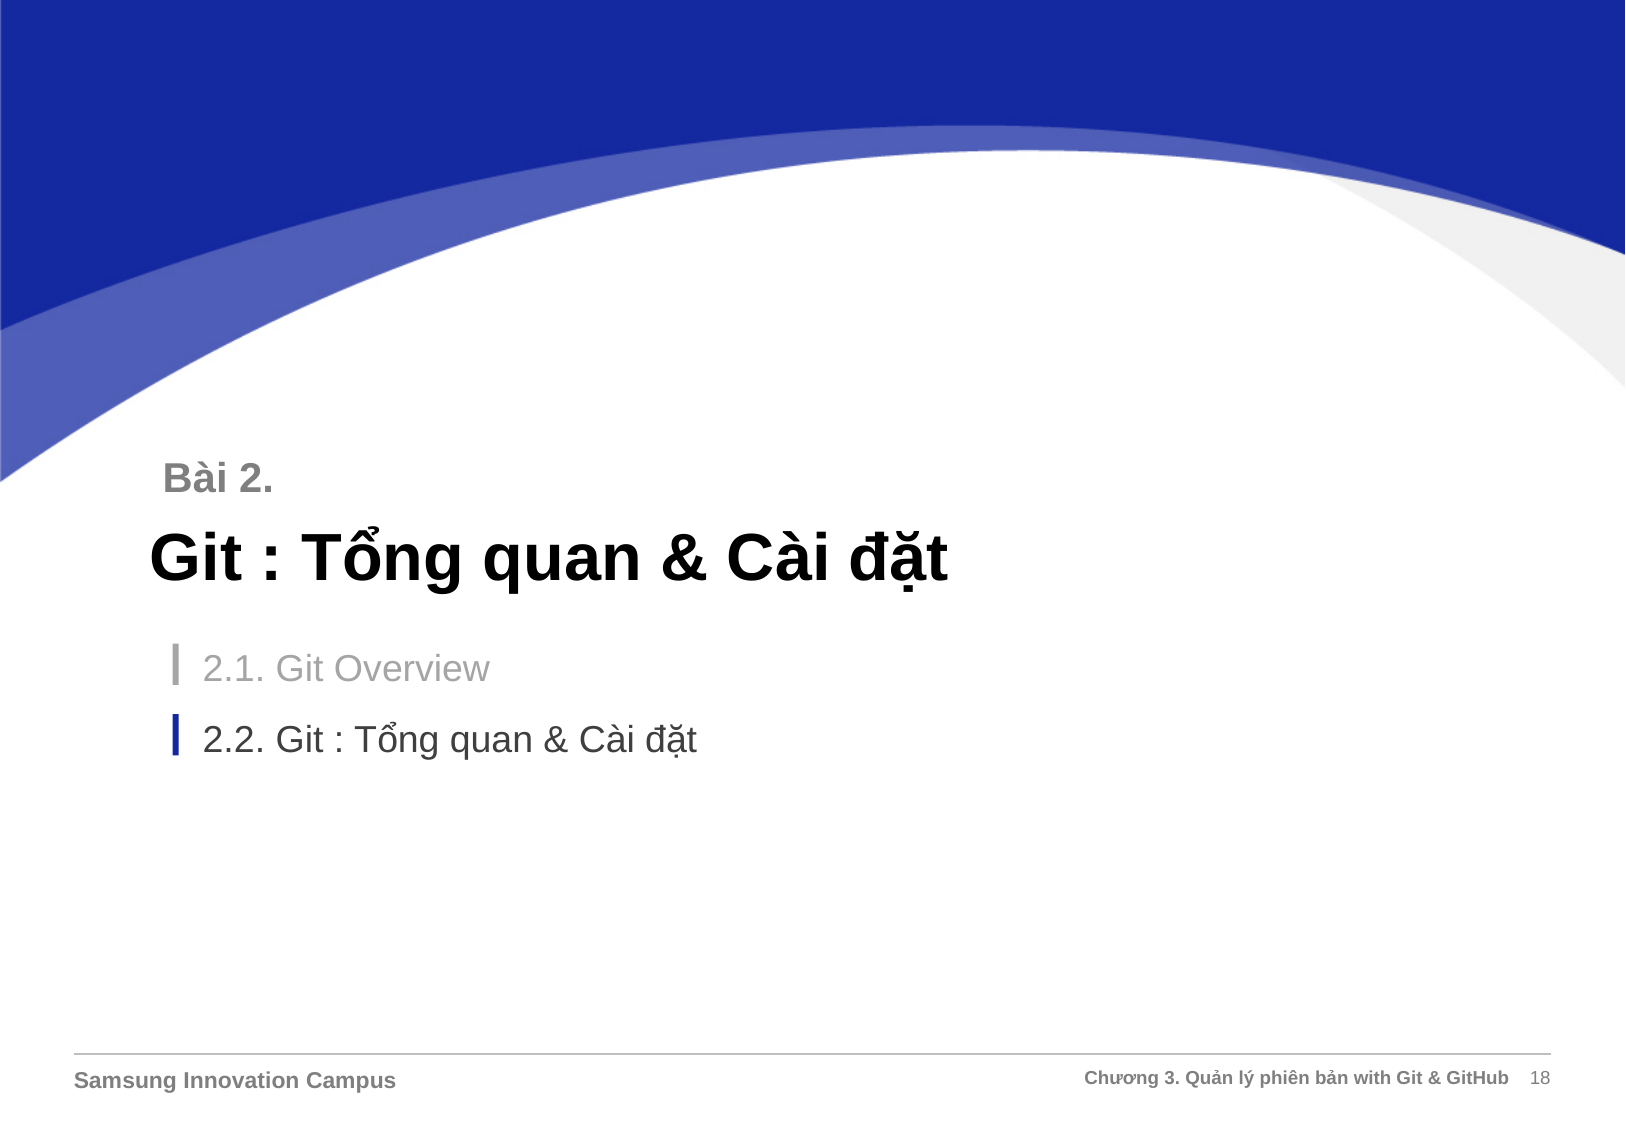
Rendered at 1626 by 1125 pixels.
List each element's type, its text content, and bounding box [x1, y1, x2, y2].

text_box Git : Tổng quan & Cài đặt [149, 514, 1519, 595]
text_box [172, 643, 1109, 760]
text_box Bài 2. [162, 450, 1062, 502]
picture [0, 0, 1625, 1125]
